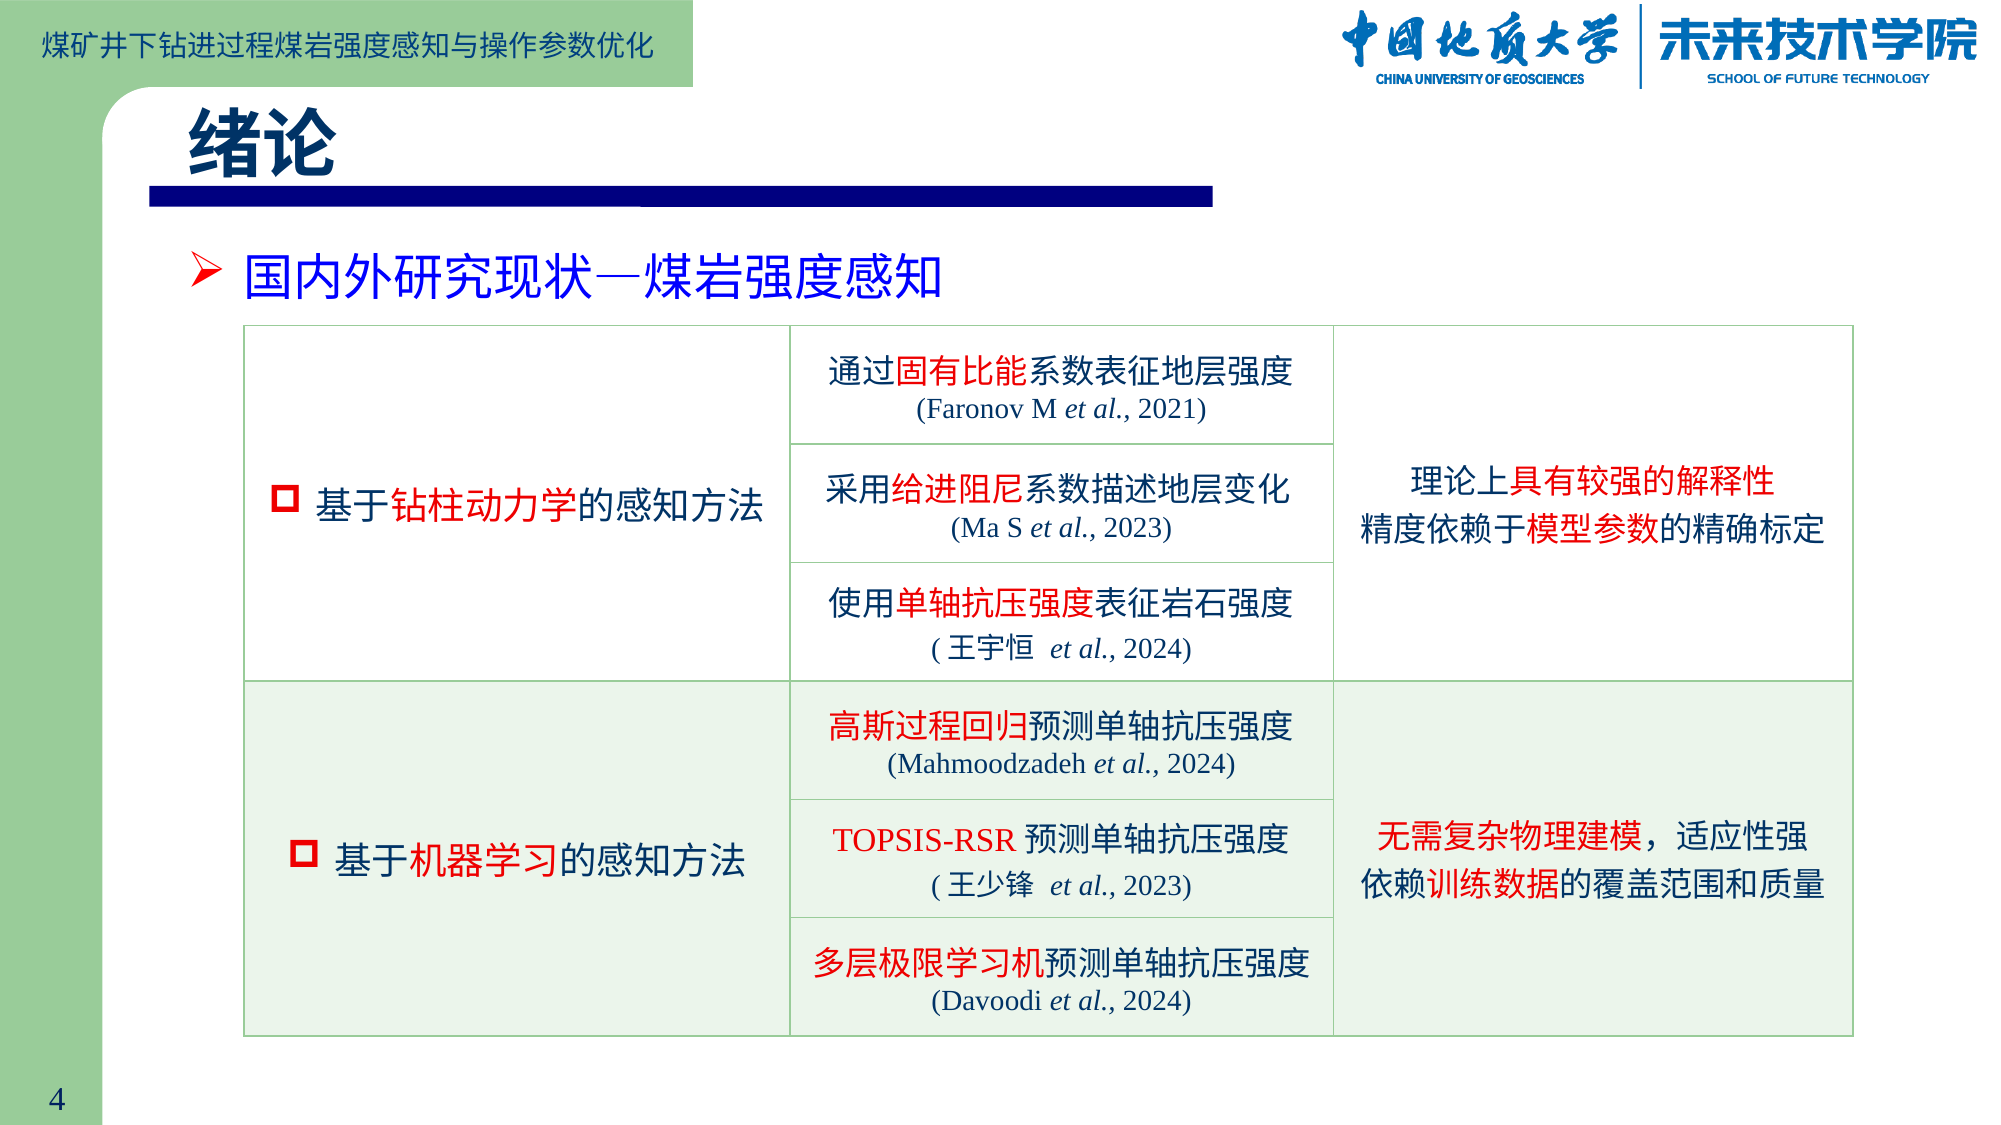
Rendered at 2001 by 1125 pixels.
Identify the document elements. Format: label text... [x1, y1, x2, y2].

picture [1342, 4, 1977, 89]
table_cell 使用单轴抗压强度表征岩石强度 (王宇恒 et al., 2024) [791, 563, 1333, 680]
table_cell 基于机器学习的感知方法 [245, 682, 789, 1035]
table_cell 采用给进阻尼系数描述地层变化 (Ma S et al., 2023) [791, 445, 1333, 562]
text_box 绪论 [173, 88, 1561, 194]
table_cell 高斯过程回归预测单轴抗压强度 (Mahmoodzadeh et al., 2024) [791, 682, 1333, 799]
slide_number 4 [0, 1068, 115, 1125]
table_cell 无需复杂物理建模，适应性强 依赖训练数据的覆盖范围和质量 [1334, 682, 1852, 1035]
table_header 通过固有比能系数表征地层强度 (Faronov M et al., 2021) [791, 326, 1333, 443]
table_cell 多层极限学习机预测单轴抗压强度 (Davoodi et al., 2024) [791, 918, 1333, 1035]
table_header 理论上具有较强的解释性 精度依赖于模型参数的精确标定 [1334, 326, 1852, 680]
text_box 国内外研究现状—煤岩强度感知 [173, 196, 1237, 313]
table_cell TOPSIS-RSR预测单轴抗压强度 (王少锋 et al., 2023) [791, 800, 1333, 917]
table_header 基于钻柱动力学的感知方法 [245, 326, 789, 680]
